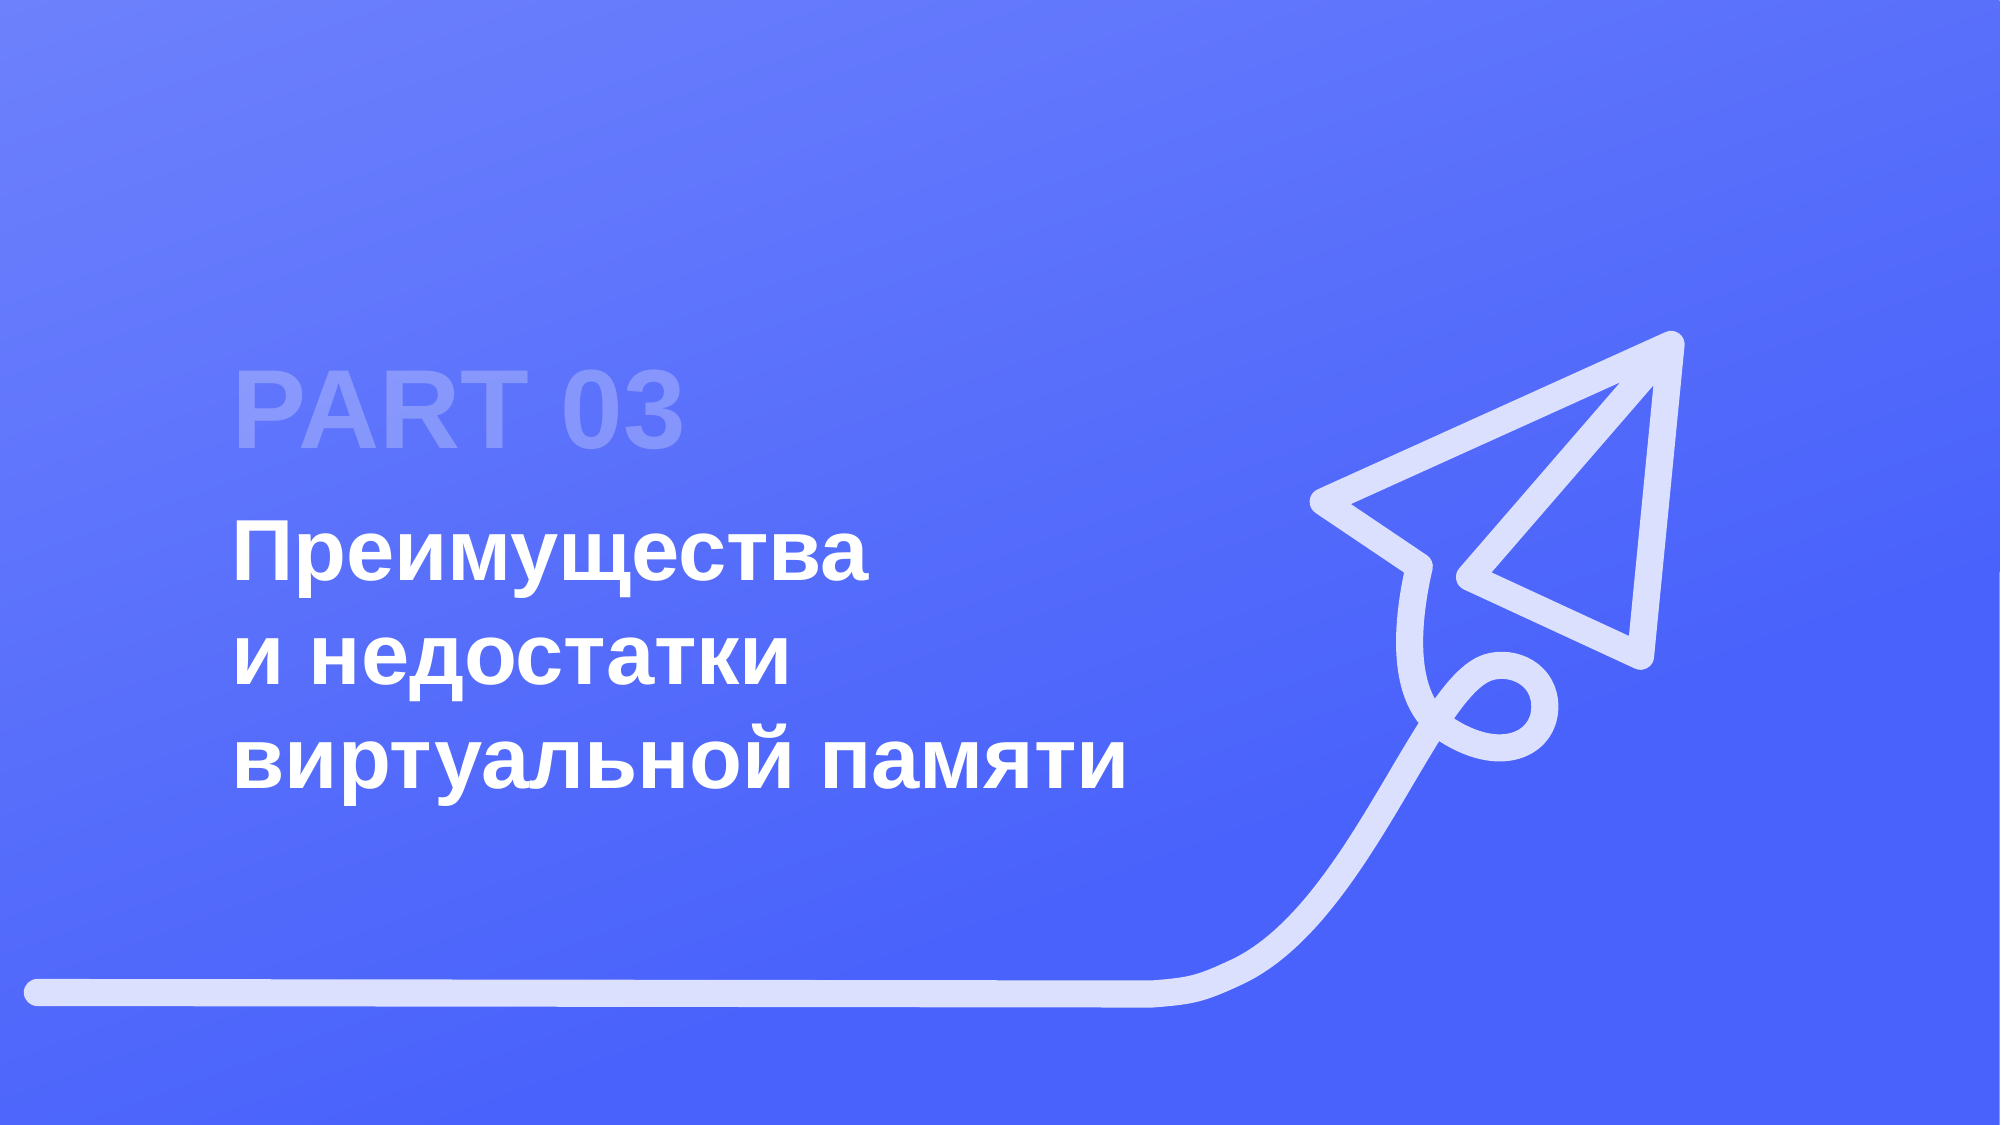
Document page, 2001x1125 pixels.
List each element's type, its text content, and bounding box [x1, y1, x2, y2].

list PART 03 [231, 269, 982, 471]
title Преимущества и недостатки виртуальной памяти [231, 493, 1359, 811]
